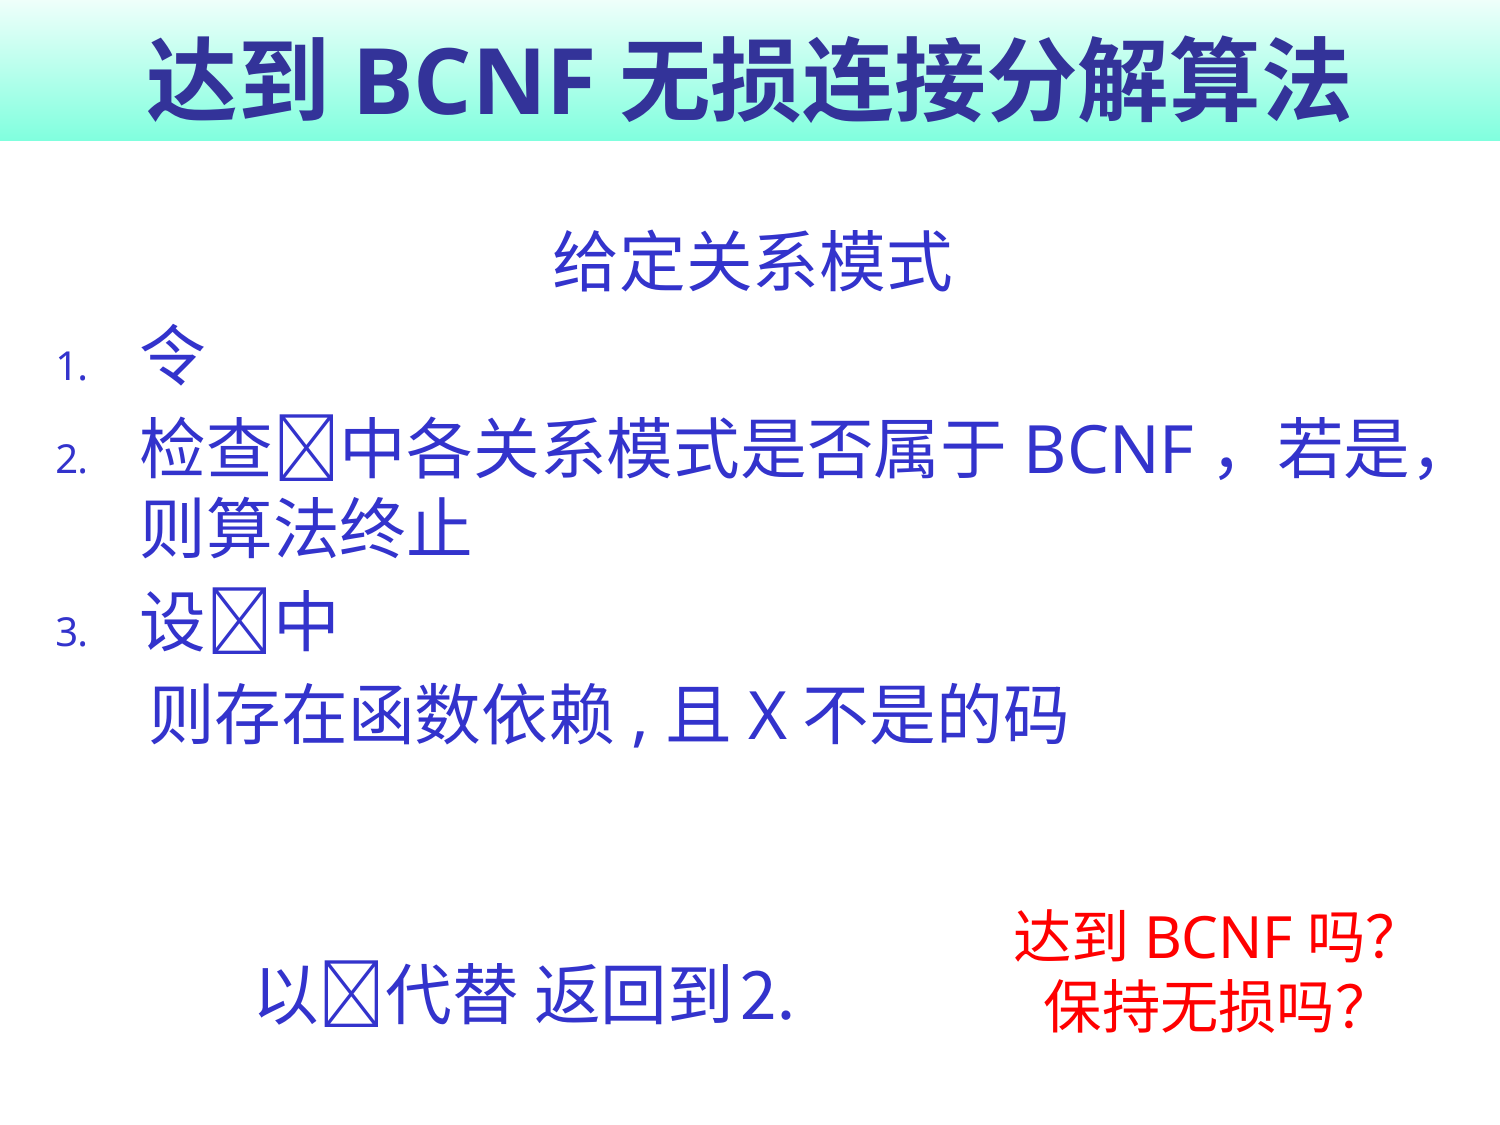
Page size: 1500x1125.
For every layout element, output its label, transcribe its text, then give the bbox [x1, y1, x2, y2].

text_box 达到BCNF吗？ 保持无损吗？ [998, 893, 1439, 1049]
title 达到BCNF无损连接分解算法 [0, 0, 1500, 141]
